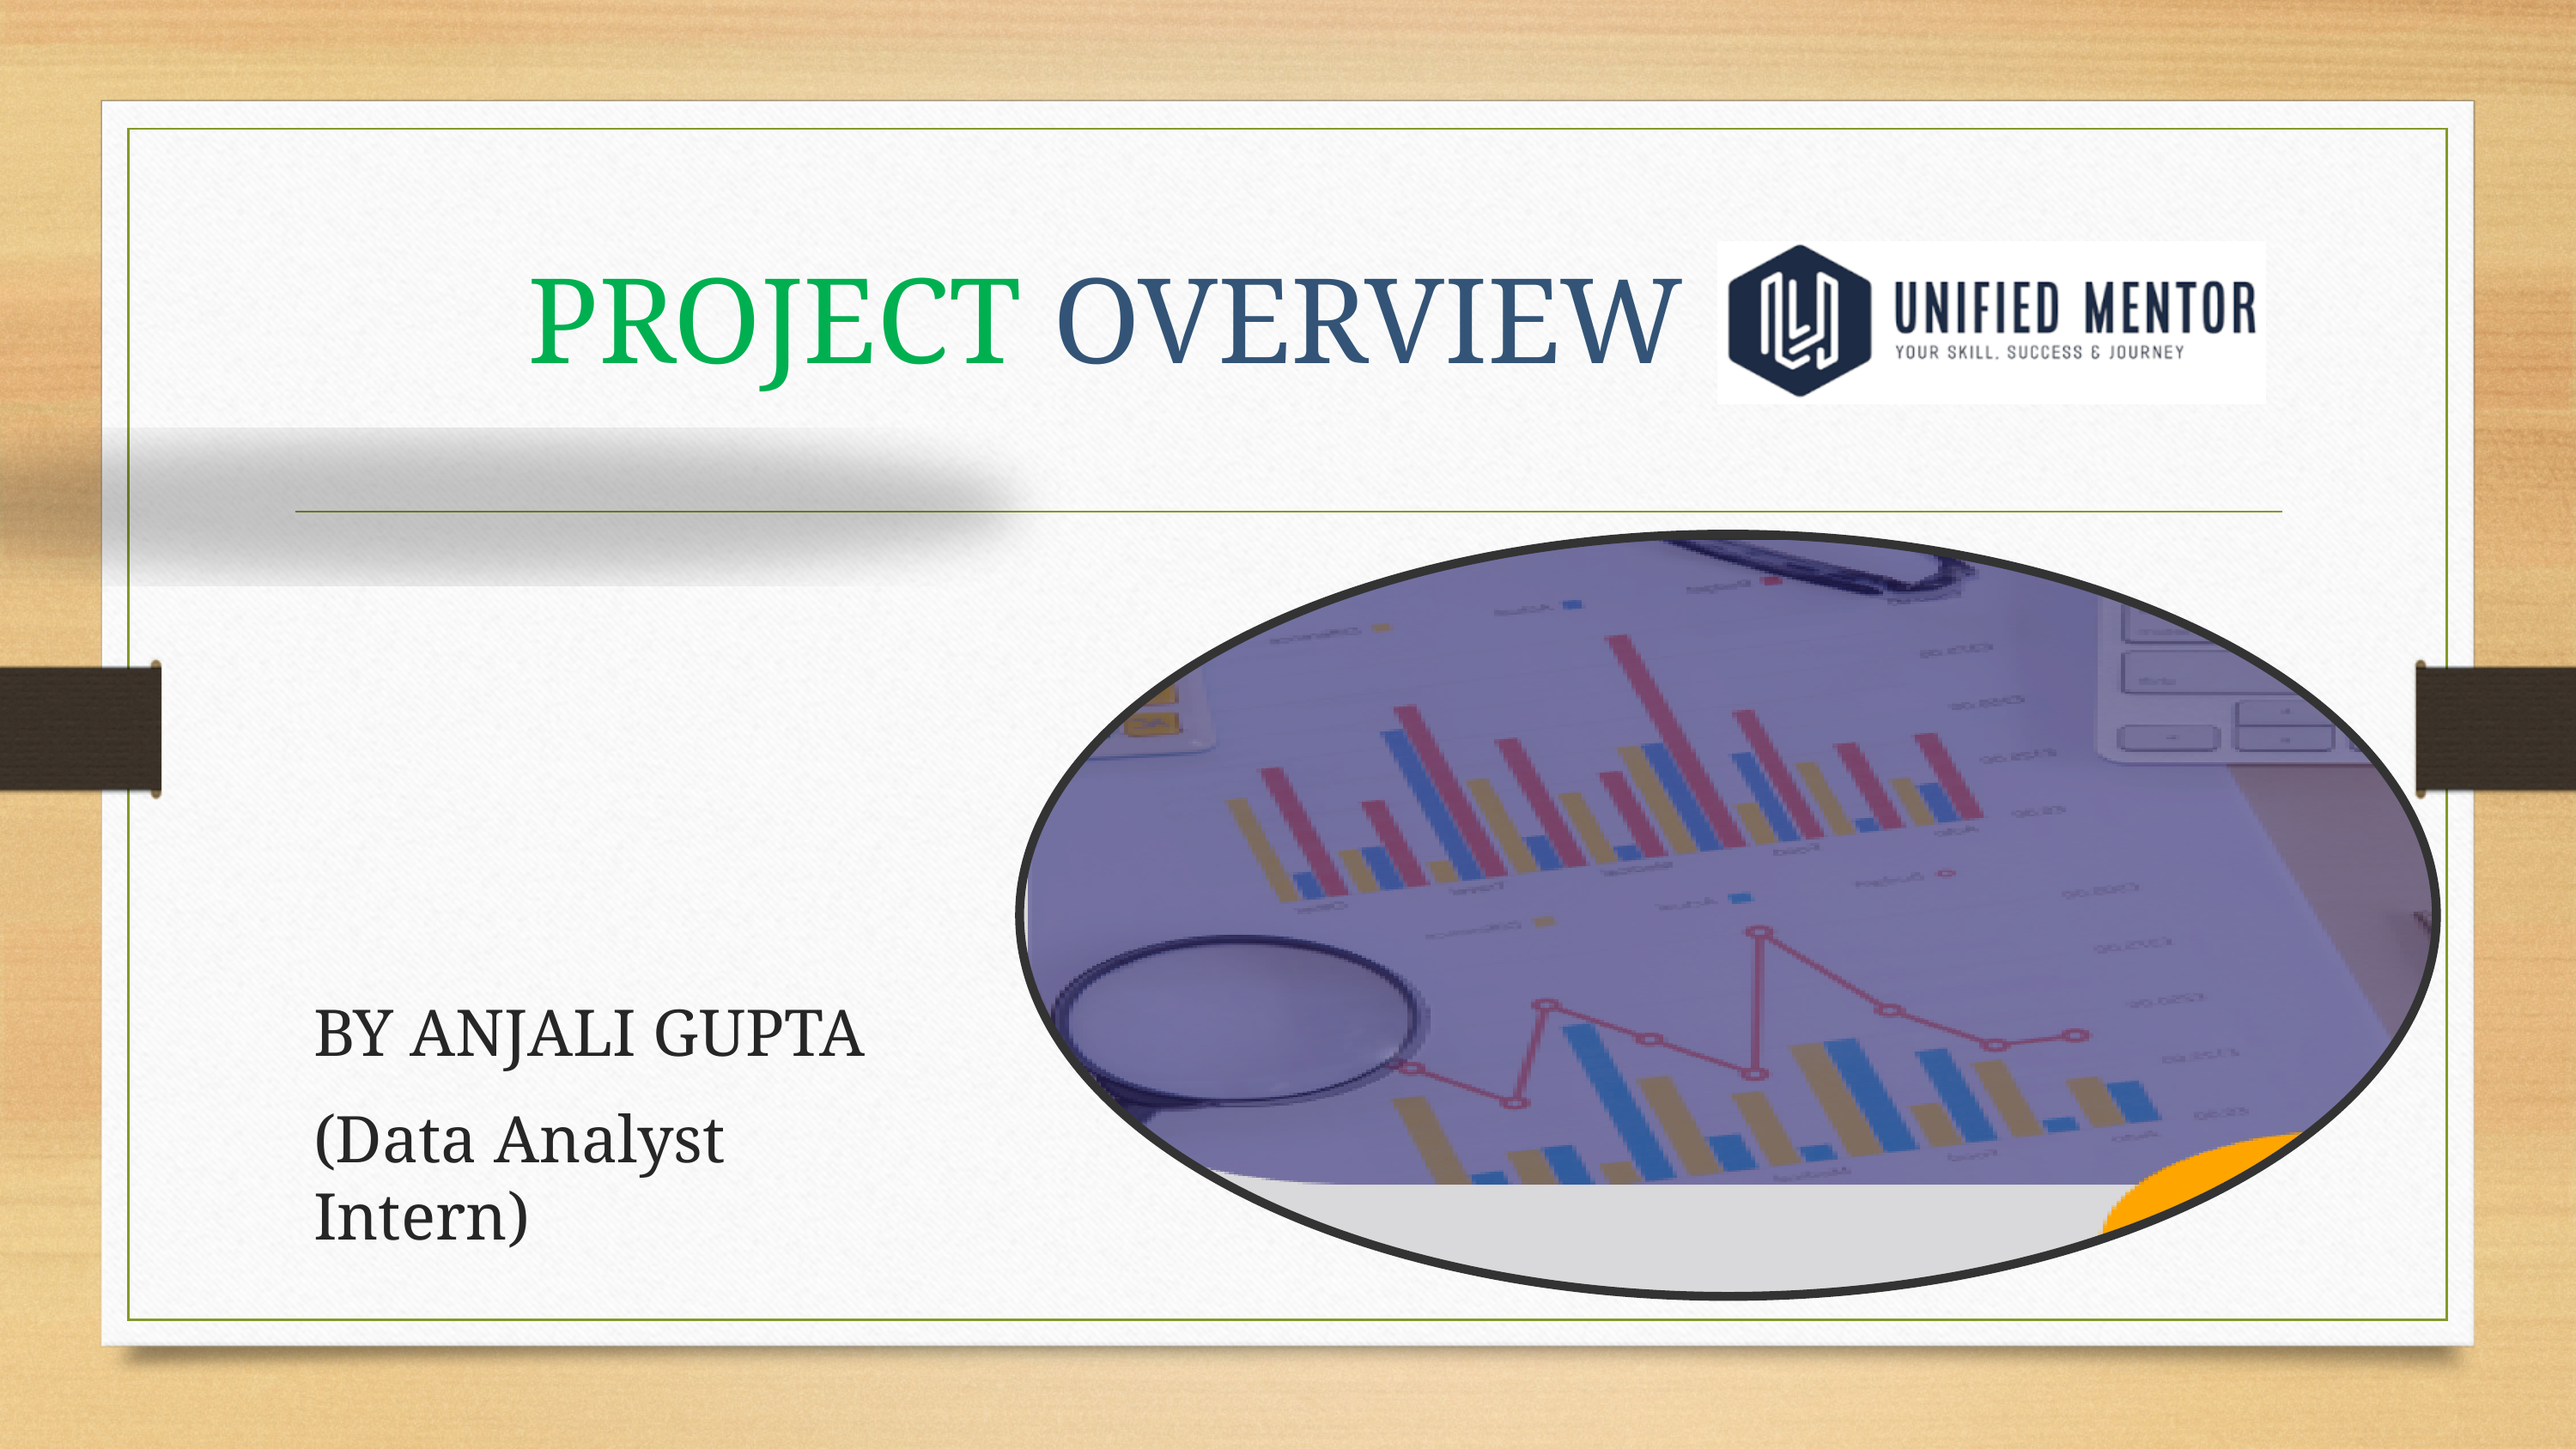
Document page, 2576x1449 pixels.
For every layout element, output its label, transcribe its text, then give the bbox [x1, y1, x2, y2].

title PROJECT OVERVIEW [182, 170, 2029, 464]
picture [0, 0, 2576, 1449]
list BY ANJALI GUPTA (Data Analyst Intern) [301, 985, 934, 1233]
